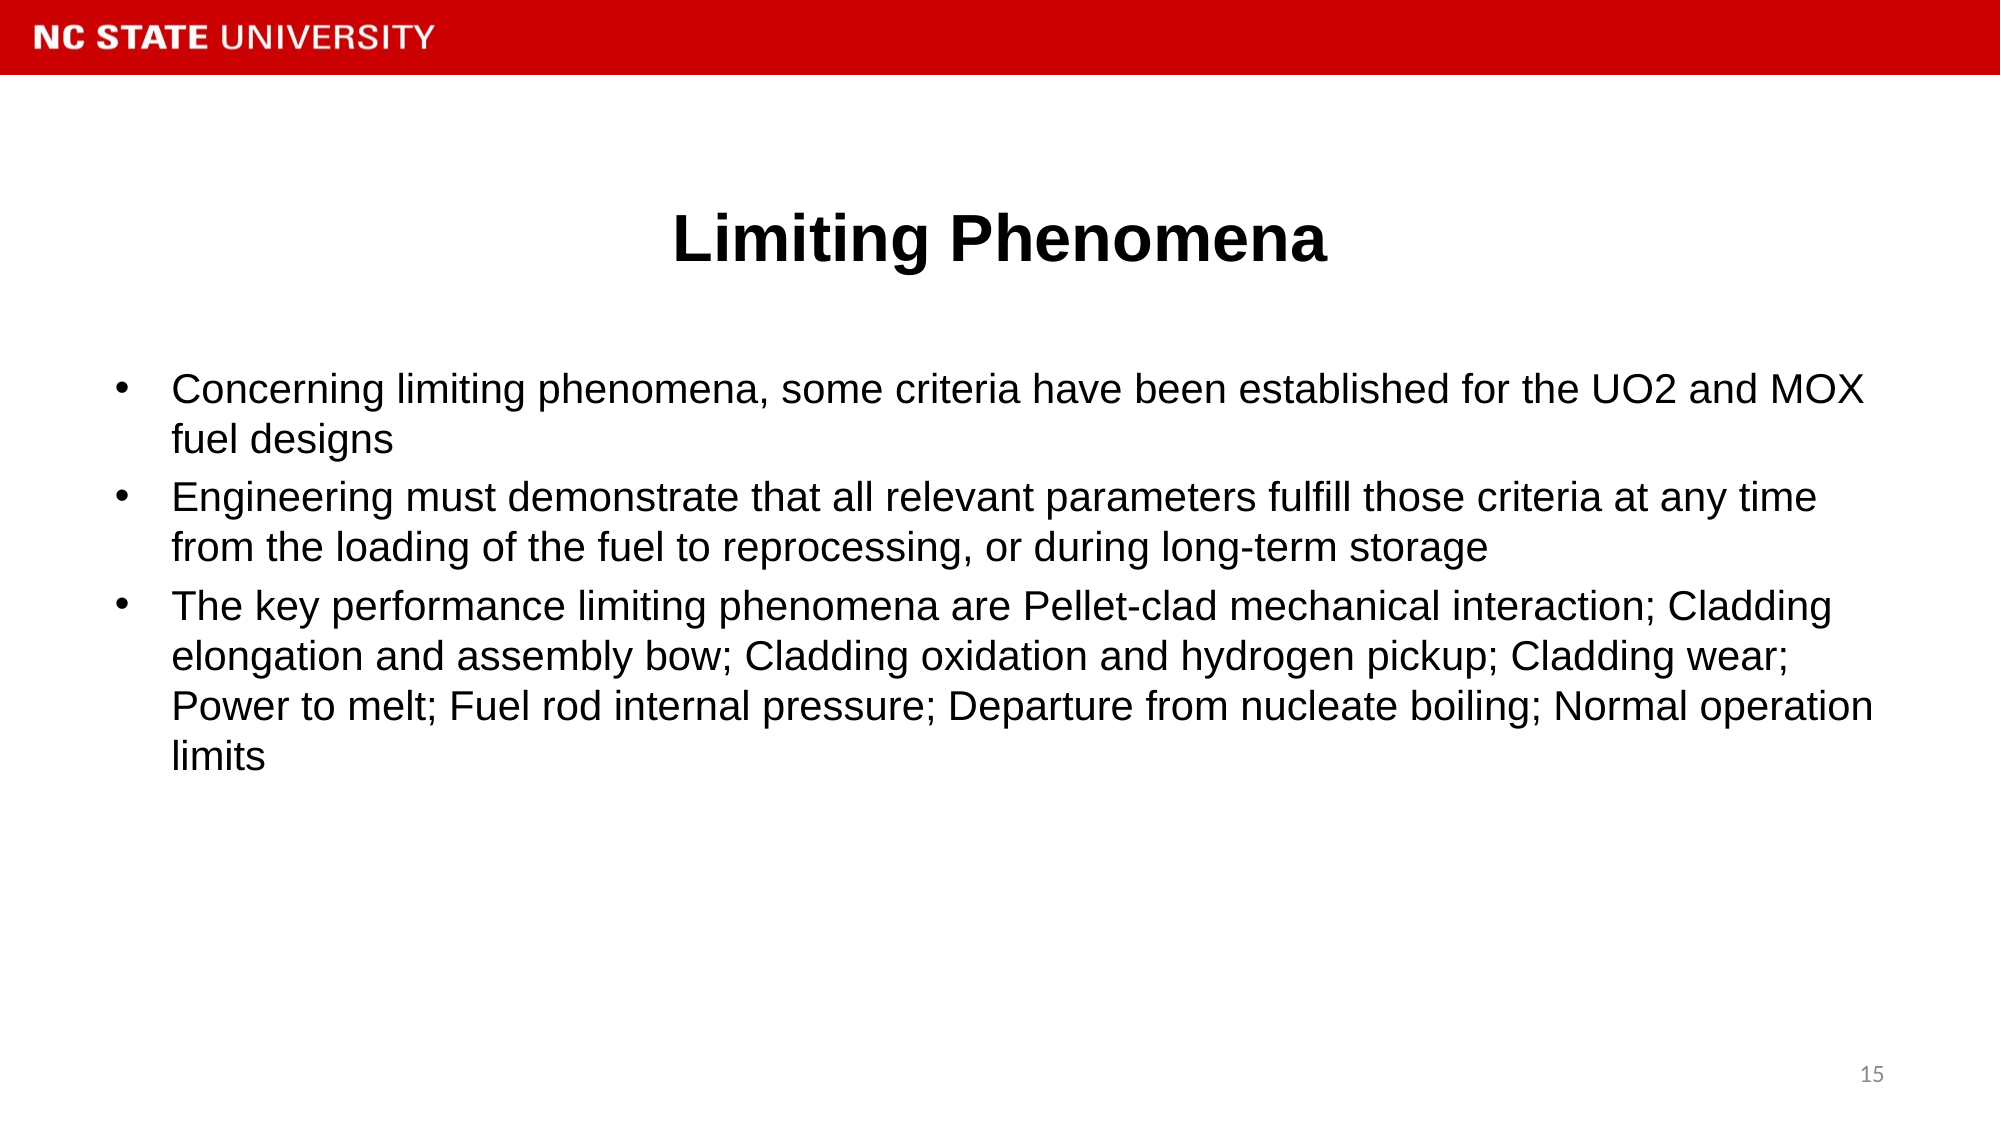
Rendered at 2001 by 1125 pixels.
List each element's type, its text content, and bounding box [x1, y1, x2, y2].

slide_number 15 [1433, 1042, 1900, 1103]
picture [0, 0, 2000, 75]
list Concerning limiting phenomena, some criteria have been established for the UO2 and MOX fuel designs Engineering must demonstrate that all relevant parameters fulfill those criteria at any time from the loading of the fuel to reprocessing, or during long-term storage The key performance limiting phenomena are Pellet-clad mechanical interaction; Cladding elongation and assembly bow; Cladding oxidation and hydrogen pickup; Cladding wear; Power to melt; Fuel rod internal pressure; Departure from nucleate boiling; Normal operation limits [99, 354, 1900, 1005]
title Limiting Phenomena [99, 147, 1900, 323]
